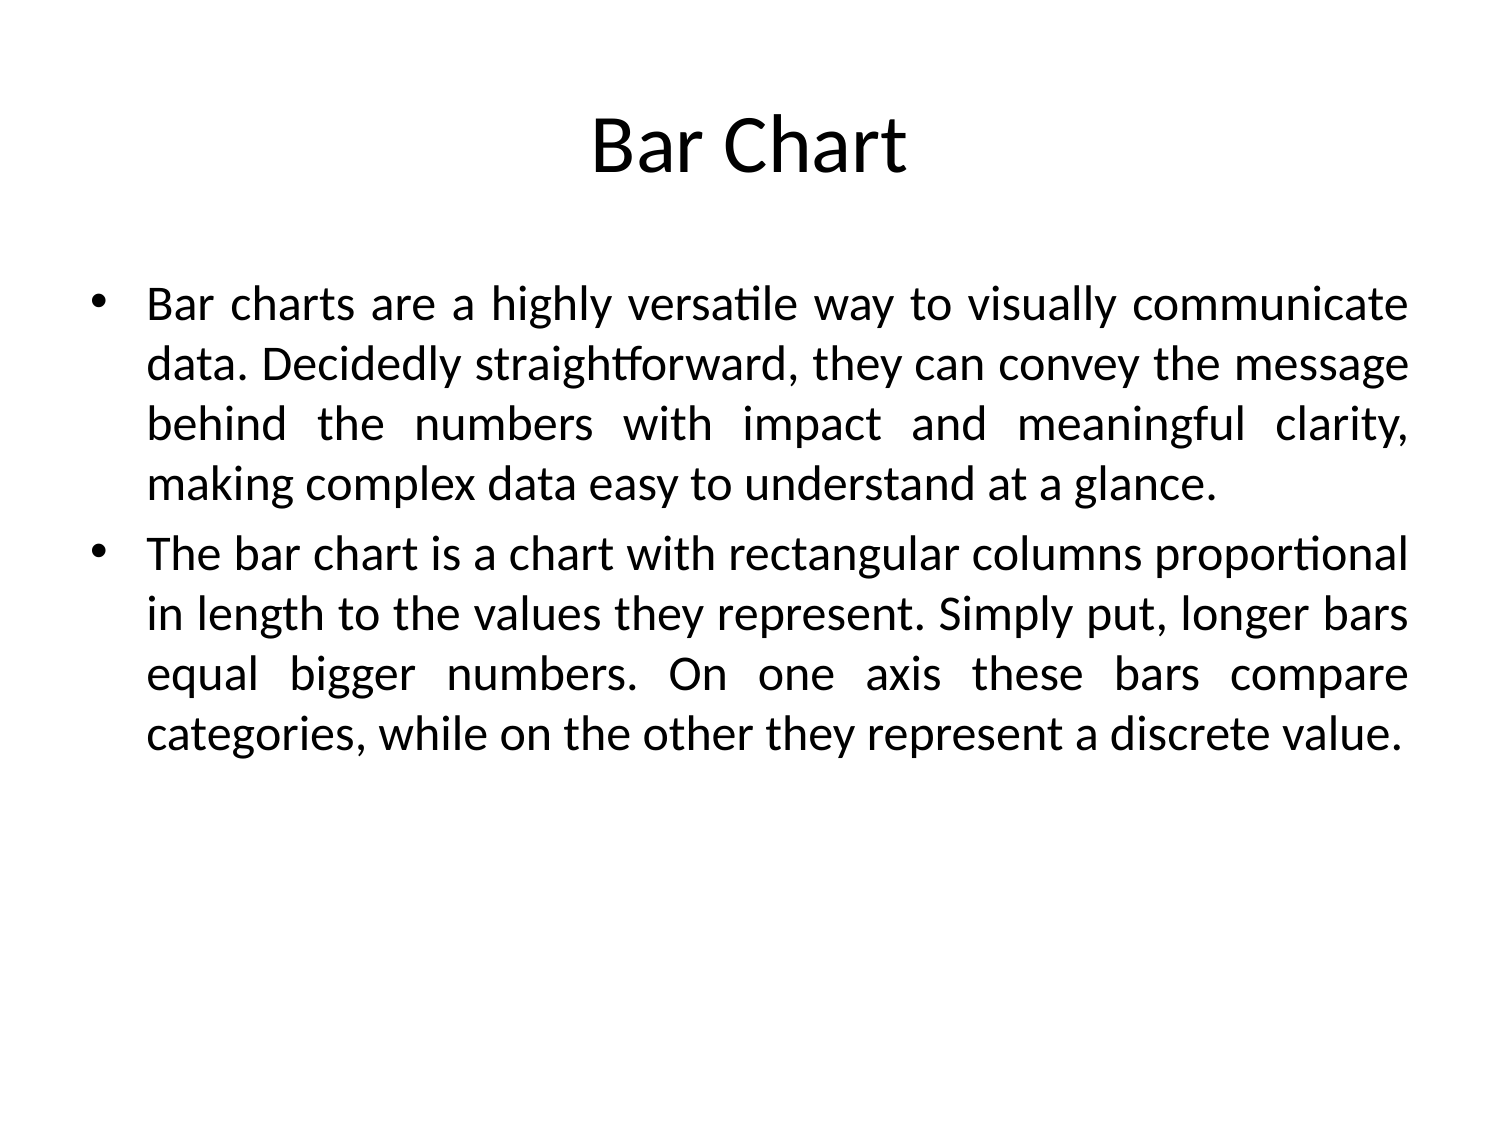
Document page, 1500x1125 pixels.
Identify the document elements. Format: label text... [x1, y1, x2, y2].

list Bar charts are a highly versatile way to visually communicate data. Decidedly straightforward, they can convey the message behind the numbers with impact and meaningful clarity, making complex data easy to understand at a glance. The bar chart is a chart with rectangular columns proportional in length to the values they represent. Simply put, longer bars equal bigger numbers. On one axis these bars compare categories, while on the other they represent a discrete value. [75, 262, 1425, 1005]
title Bar Chart [75, 45, 1425, 233]
